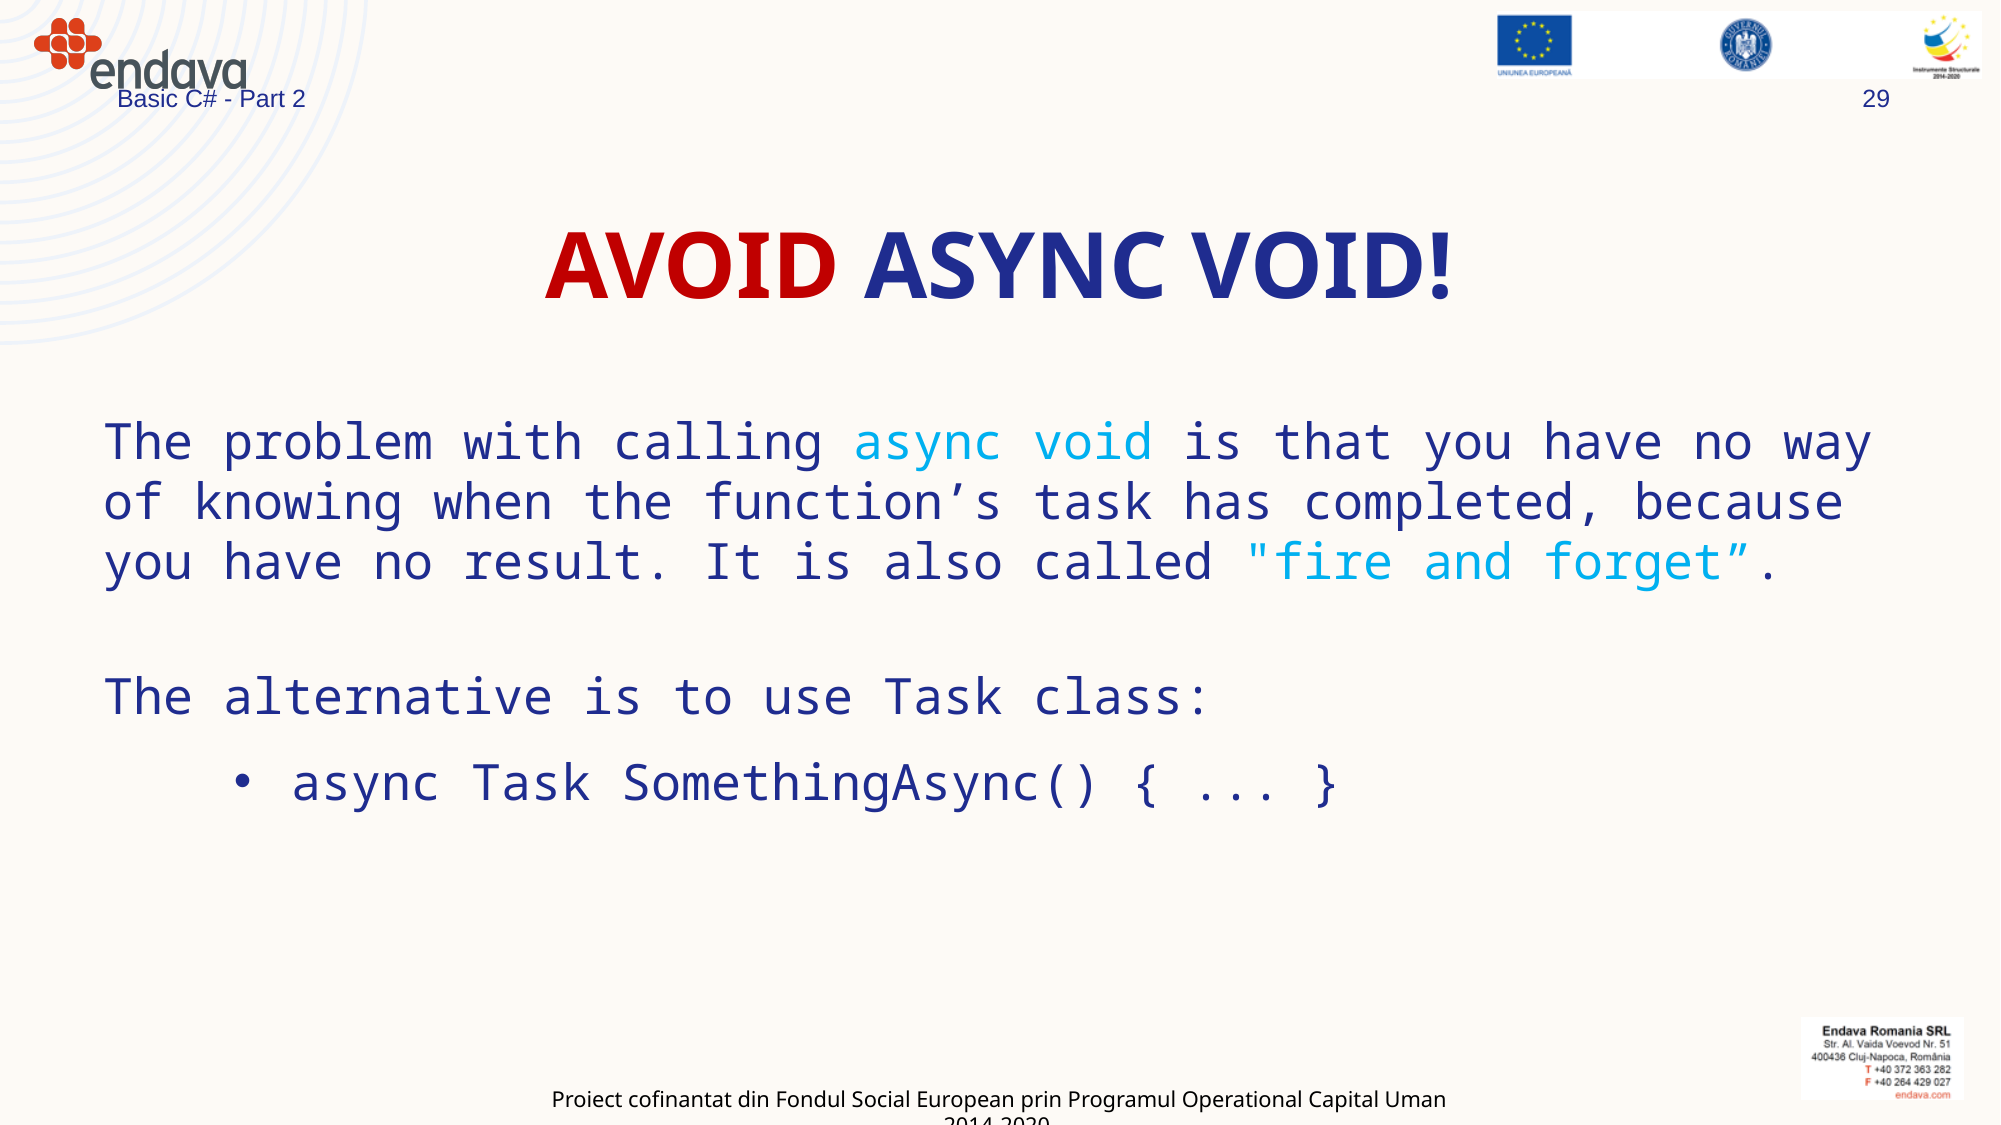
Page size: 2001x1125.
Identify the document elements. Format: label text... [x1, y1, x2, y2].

picture [1801, 1017, 1964, 1100]
picture [34, 18, 246, 89]
picture [1497, 11, 1982, 79]
text_box Proiect cofinantat din Fondul Social European prin Programul Operational Capital Uman 2014-2020 [519, 1078, 1481, 1125]
list The problem with calling async void is that you have no way of knowing when the function’s task has completed, because you have no result. It is also called "fire and forget”. The alternative is to use Task class: async Task SomethingAsync() { ... } [88, 345, 1913, 1073]
title AVOID ASYNC VOID! [124, 199, 1875, 326]
slide_number 29 [1795, 79, 1958, 120]
footer Basic C# - Part 2 [101, 75, 627, 120]
